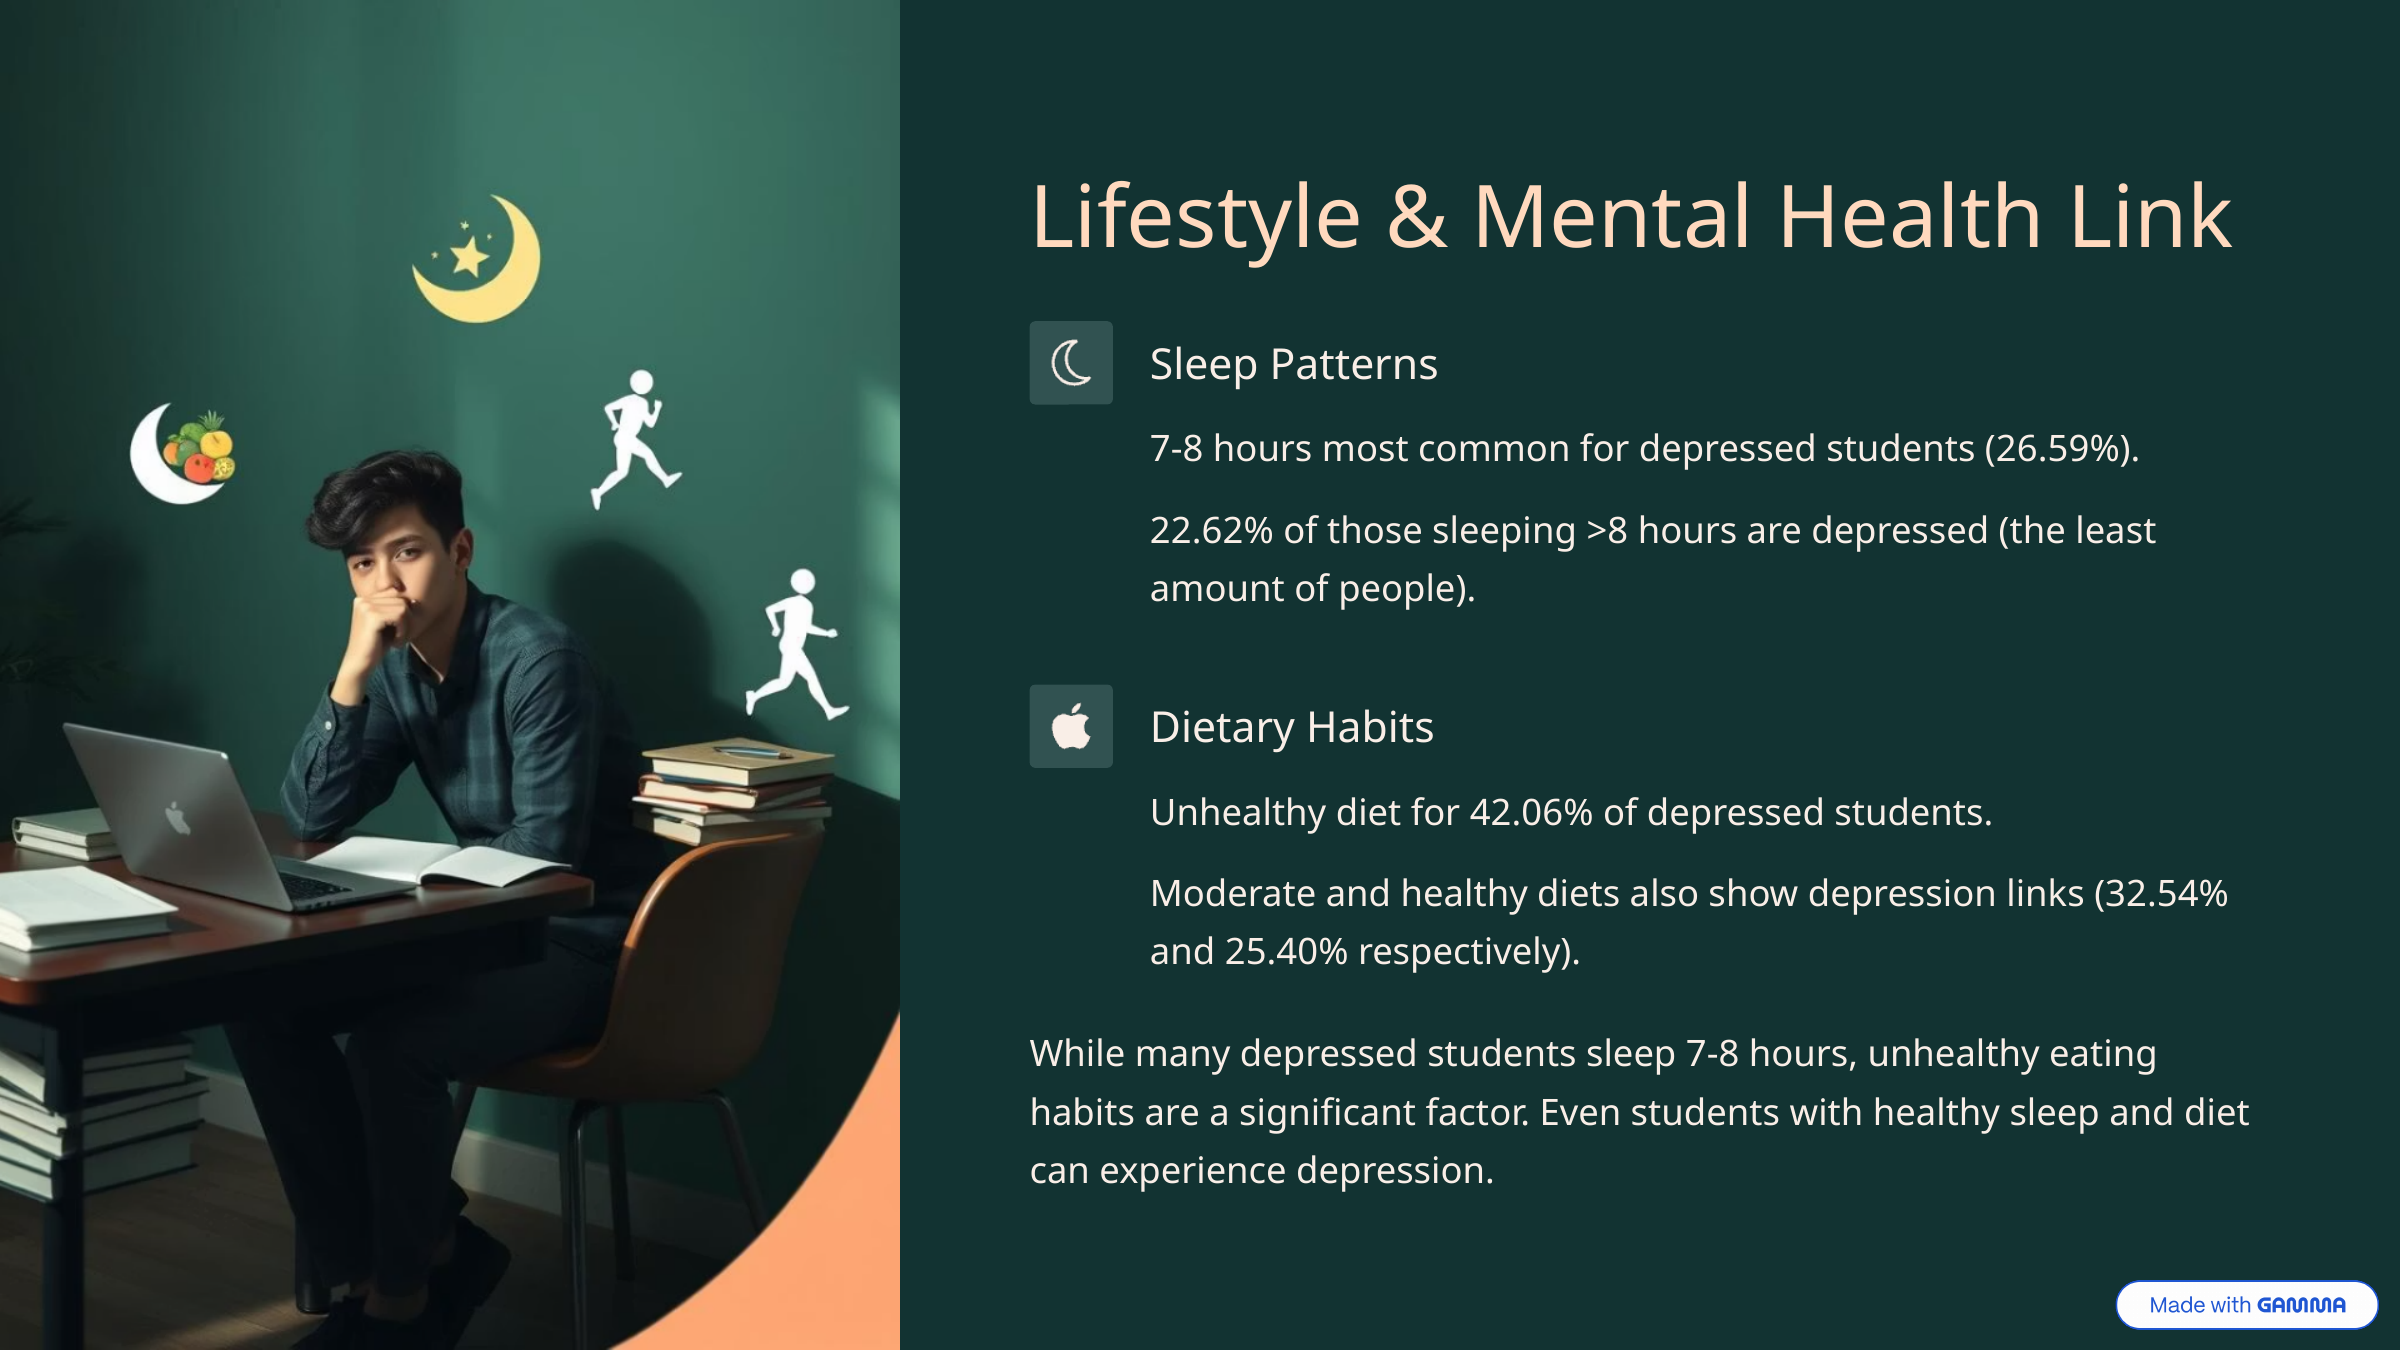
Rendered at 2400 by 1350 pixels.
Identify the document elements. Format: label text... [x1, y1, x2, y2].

text_box 22.62% of those sleeping >8 hours are depressed (the least amount of people). [1149, 491, 2271, 611]
picture [1045, 330, 1098, 396]
picture [2106, 1271, 2389, 1339]
text_box Unhealthy diet for 42.06% of depressed students. [1149, 773, 2271, 834]
text_box Sleep Patterns [1149, 333, 1586, 389]
text_box Moderate and healthy diets also show depression links (32.54% and 25.40% respectively). [1149, 855, 2271, 974]
picture [1045, 693, 1098, 759]
text_box While many depressed students sleep 7-8 hours, unhealthy eating habits are a significant factor. Even students with healthy sleep and diet can experience depression. [1029, 1015, 2271, 1194]
text_box Dietary Habits [1149, 697, 1586, 752]
text_box 7-8 hours most common for depressed students (26.59%). [1149, 410, 2271, 470]
text_box [1029, 321, 1113, 405]
picture [0, 0, 900, 1350]
text_box [1029, 684, 1113, 768]
text_box Lifestyle & Mental Health Link [1029, 156, 2200, 266]
